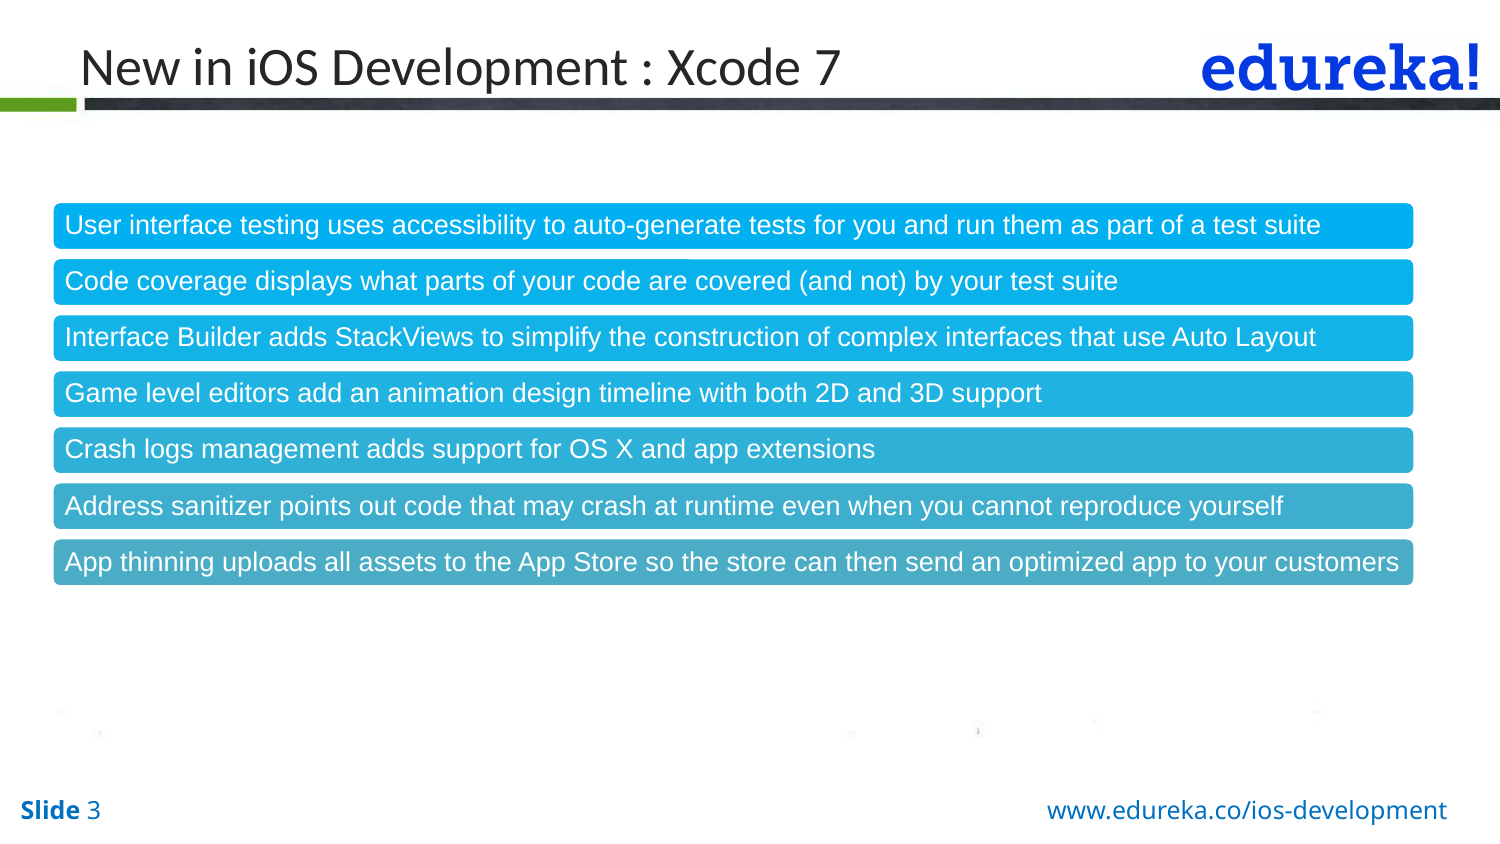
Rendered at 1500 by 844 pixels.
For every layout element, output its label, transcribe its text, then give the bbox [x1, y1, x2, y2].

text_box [51, 150, 1416, 639]
text_box New in iOS Development : Xcode 7 [65, 23, 952, 105]
picture [0, 0, 1500, 844]
